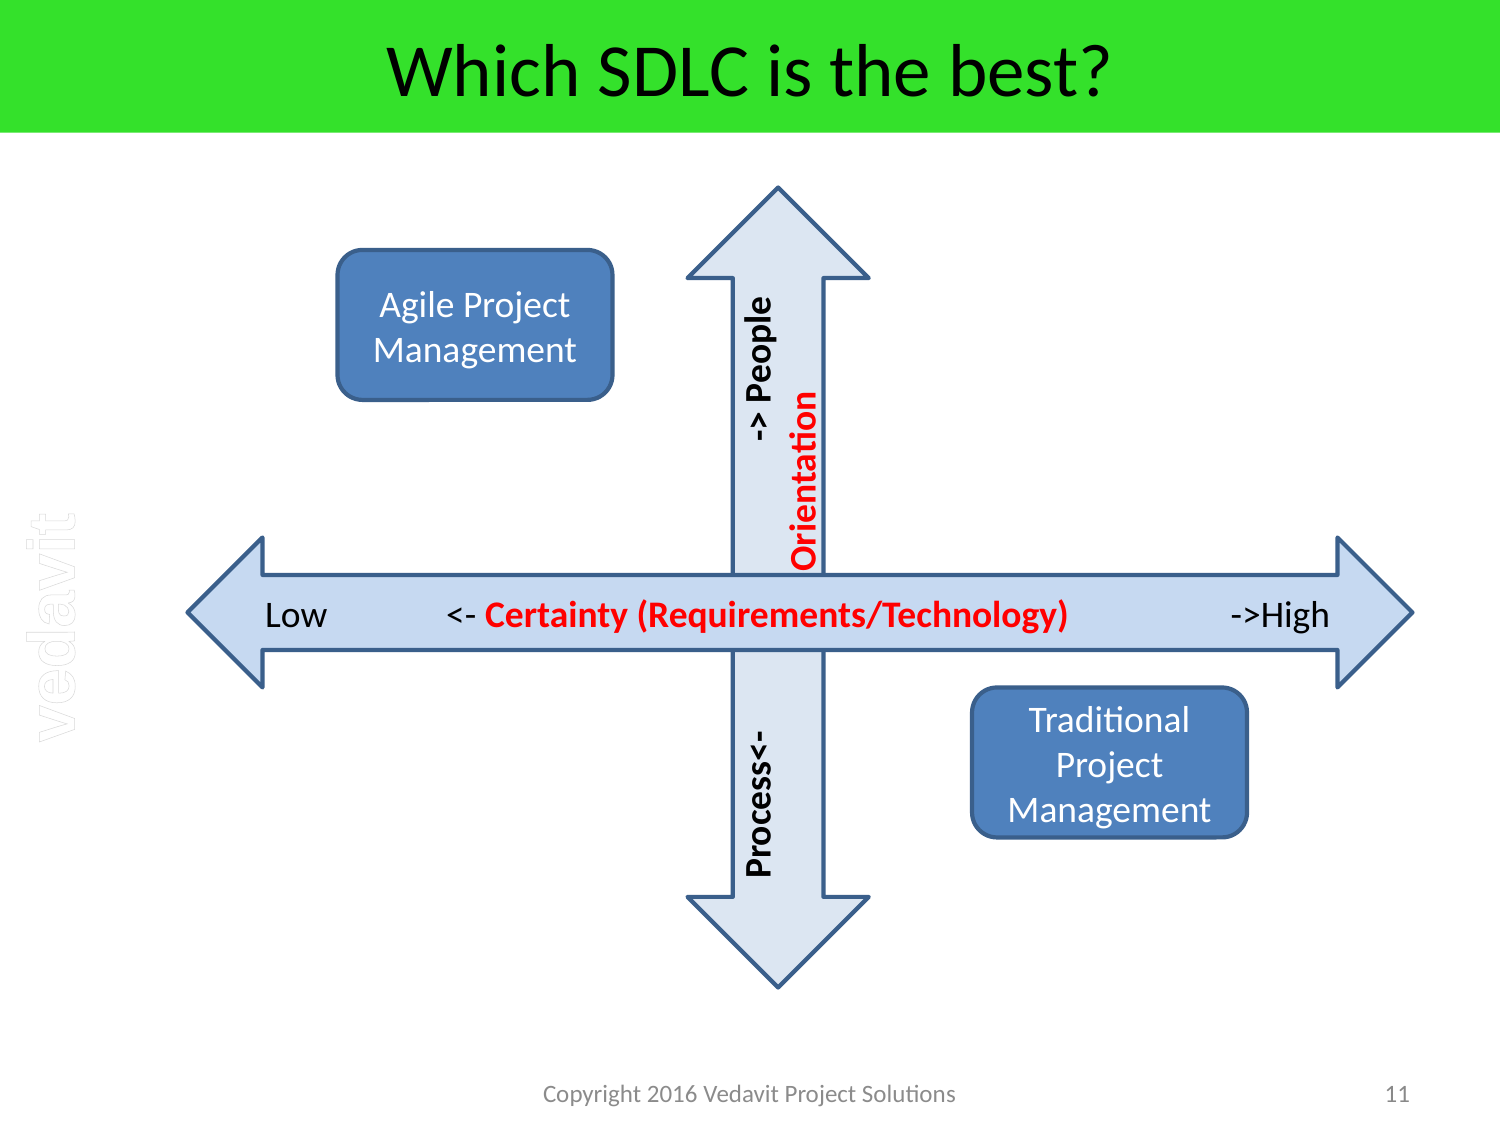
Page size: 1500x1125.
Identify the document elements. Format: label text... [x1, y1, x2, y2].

slide_number 11 [1074, 1062, 1425, 1123]
text_box Traditional Project Management [969, 685, 1250, 840]
text_box Low <- Certainty (Requirements/Technology) ->High [185, 535, 1415, 690]
text_box Agile Project Management [335, 247, 615, 403]
footer Copyright 2016 Vedavit Project Solutions [512, 1062, 988, 1123]
text_box Process<- -> People Orientation [685, 653, 871, 990]
title Which SDLC is the best? [0, 0, 1500, 133]
text_box Process<- -> People Orientation [685, 185, 871, 572]
